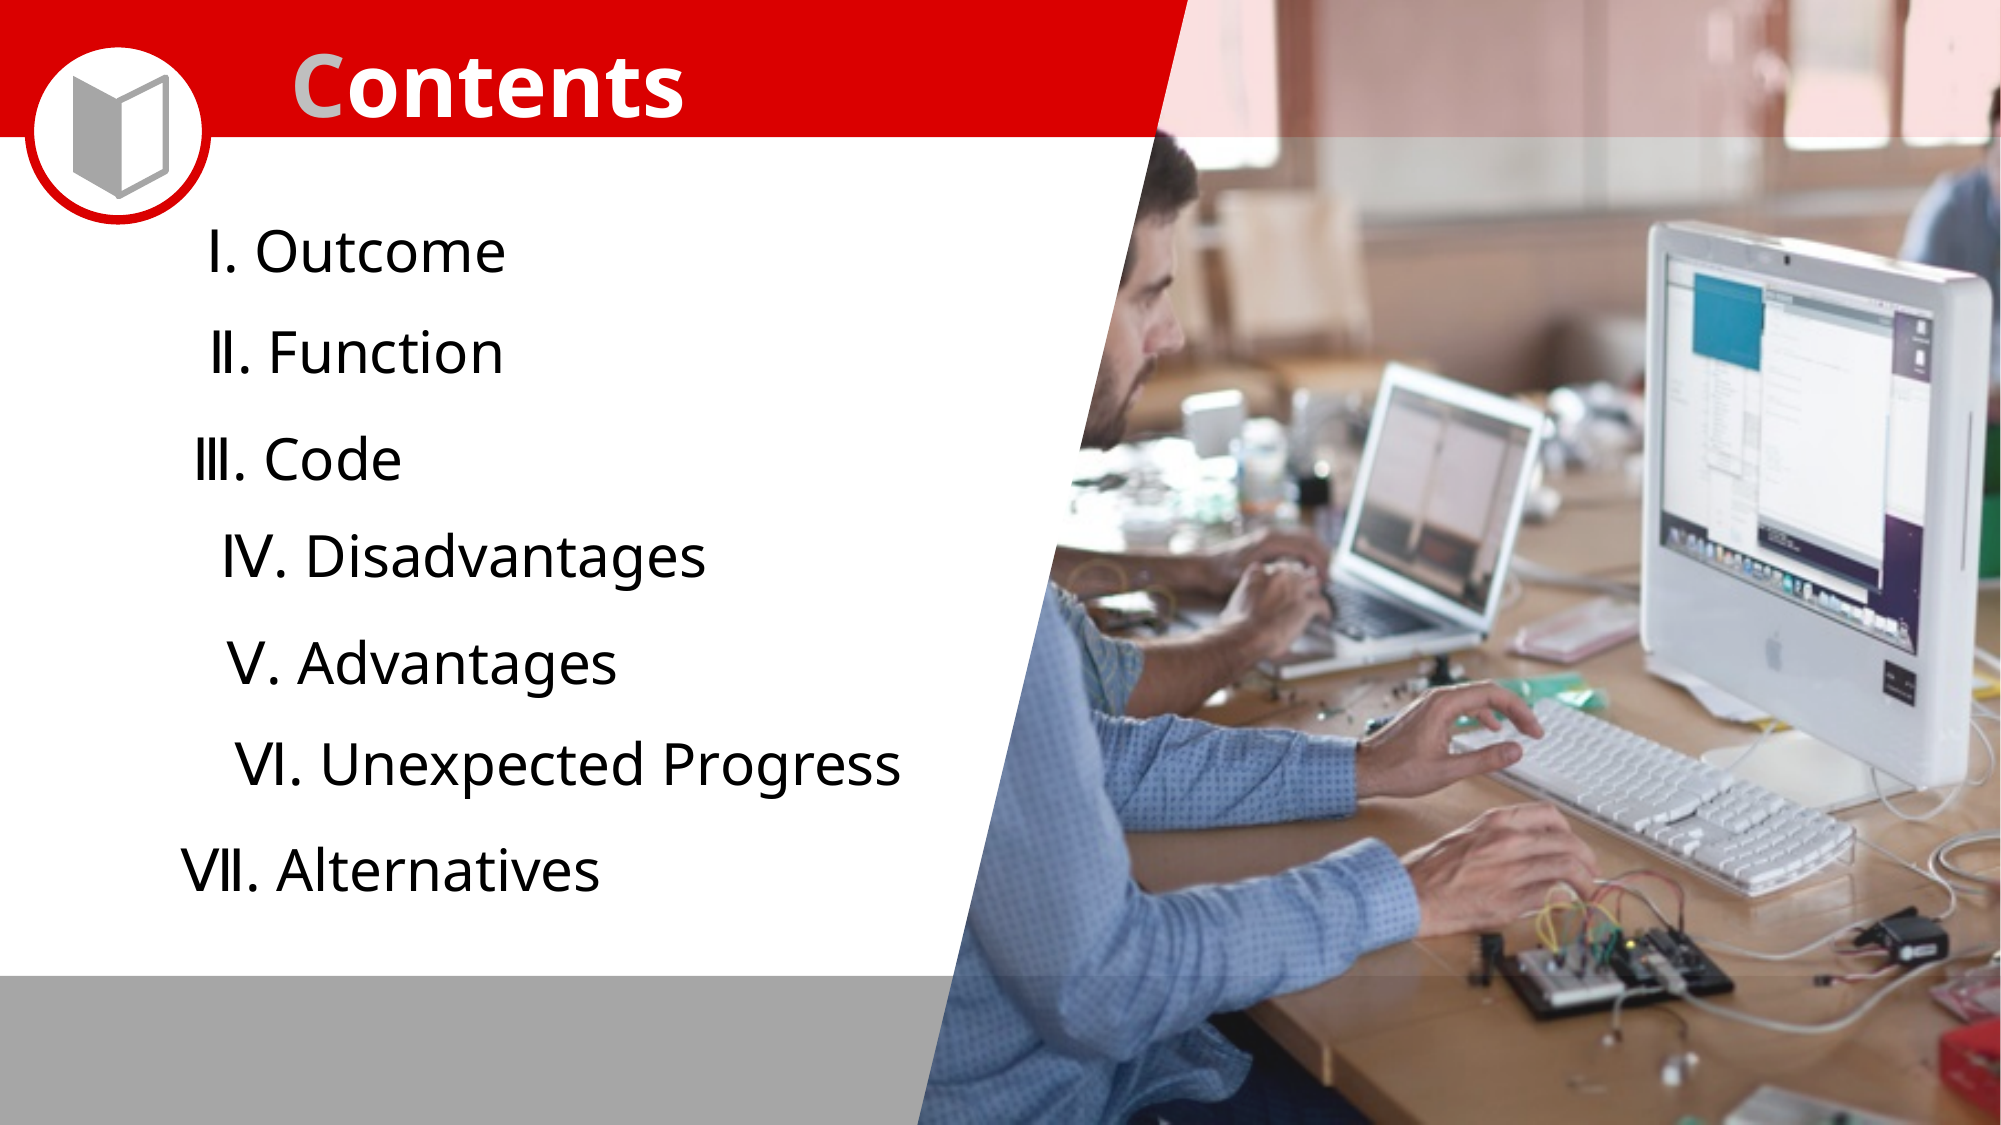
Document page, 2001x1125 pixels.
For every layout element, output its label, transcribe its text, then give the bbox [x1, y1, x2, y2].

text_box Ⅱ. Function [193, 307, 521, 393]
text_box Ⅴ. Advantages [154, 619, 692, 704]
text_box [915, 0, 2001, 1125]
text_box Ⅰ. Outcome [143, 207, 571, 292]
text_box Ⅶ. Alternatives [165, 825, 736, 911]
text_box [0, 974, 951, 1125]
text_box [71, 73, 121, 201]
text_box [116, 75, 168, 199]
text_box Ⅵ. Unexpected Progress [143, 719, 995, 805]
text_box [27, 40, 209, 222]
text_box Ⅳ. Disadvantages [154, 512, 774, 597]
text_box Contents [275, 22, 1053, 143]
text_box Ⅲ. Code [154, 414, 442, 500]
text_box [0, 0, 1185, 139]
